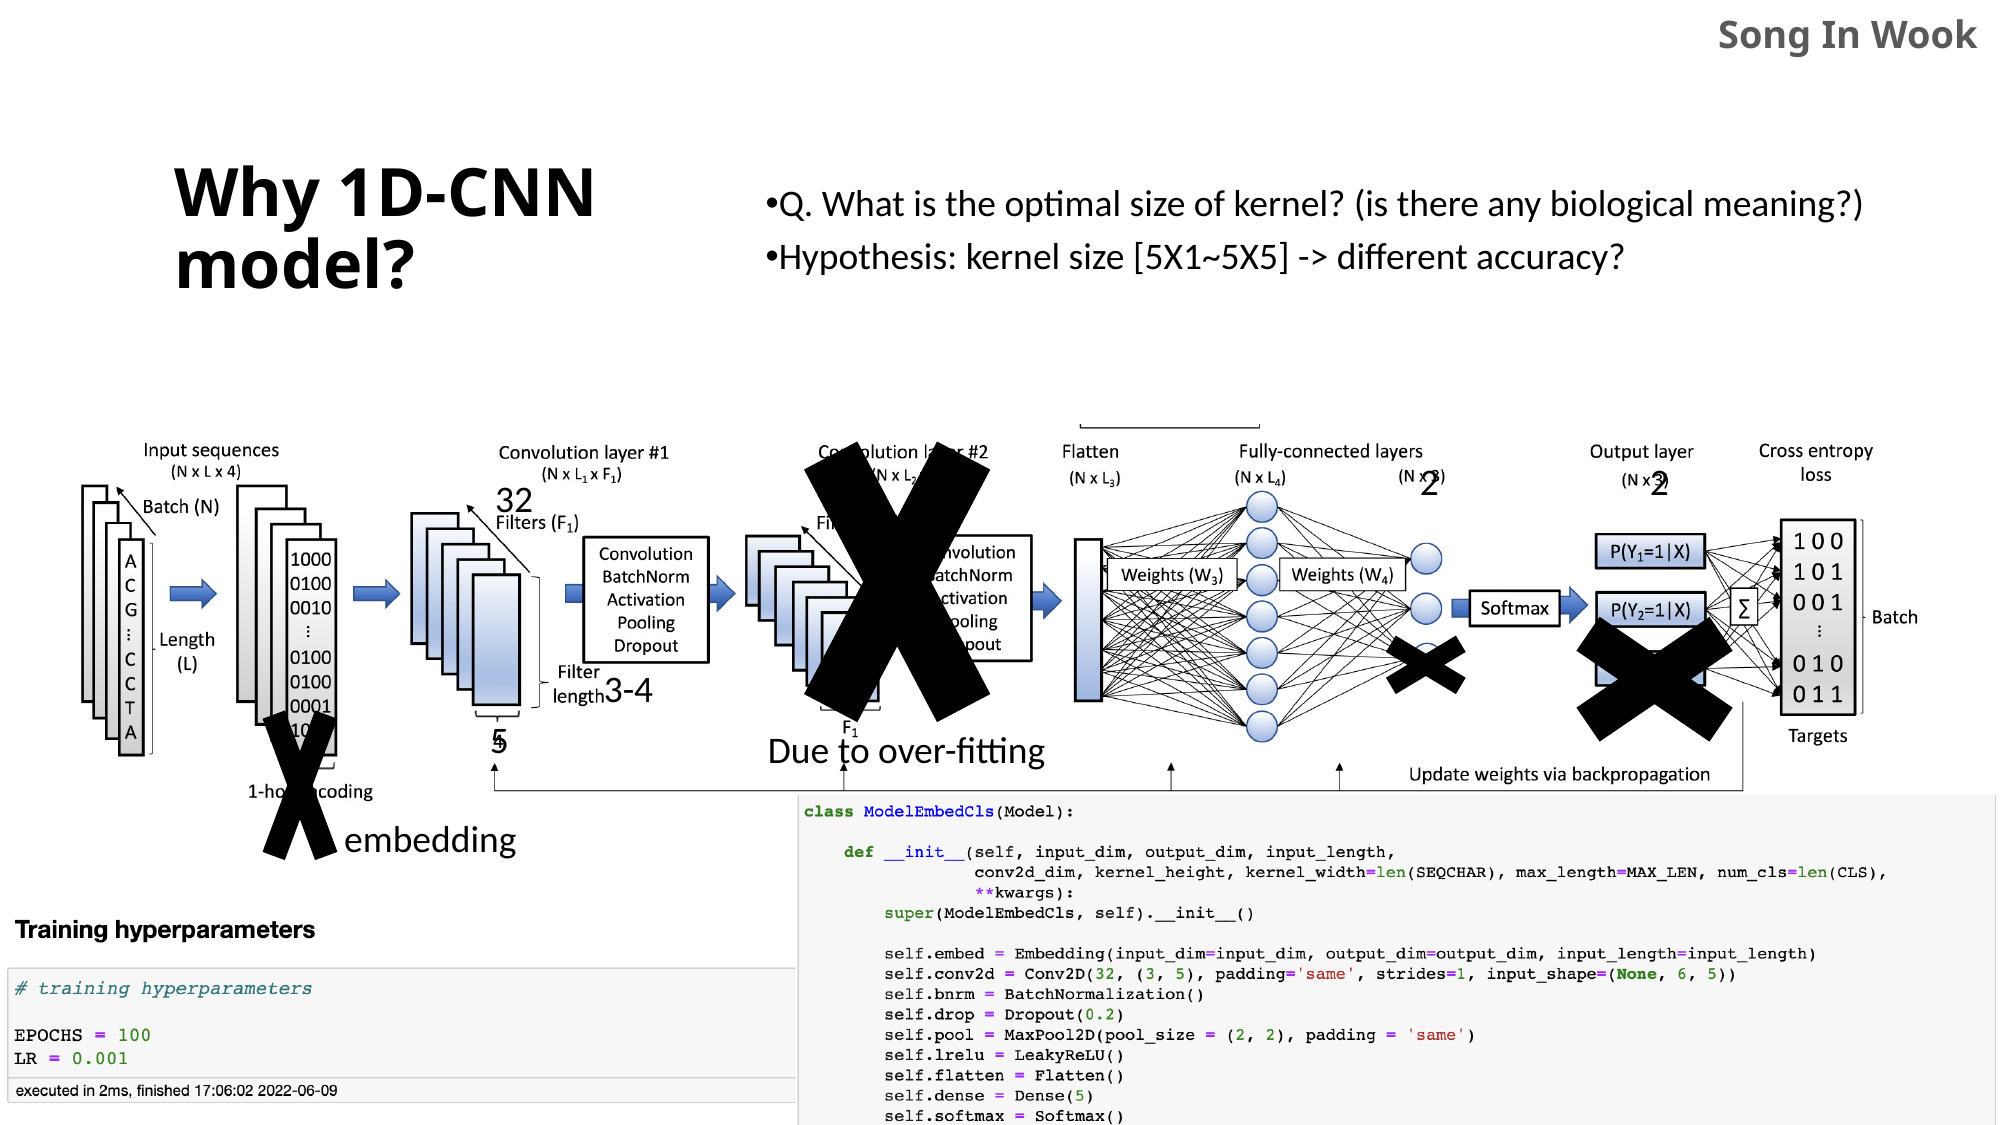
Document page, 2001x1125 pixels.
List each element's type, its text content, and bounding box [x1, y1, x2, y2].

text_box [66, 338, 1934, 922]
text_box Q. What is the optimal size of kernel? (is there any biological meaning?) Hypothesis: kernel size [5X1~5X5] -> different accuracy? [750, 96, 1974, 367]
picture [0, 795, 2000, 1125]
title Why 1D-CNN model? [159, 96, 750, 338]
text_box Song In Wook [1703, 0, 2000, 83]
